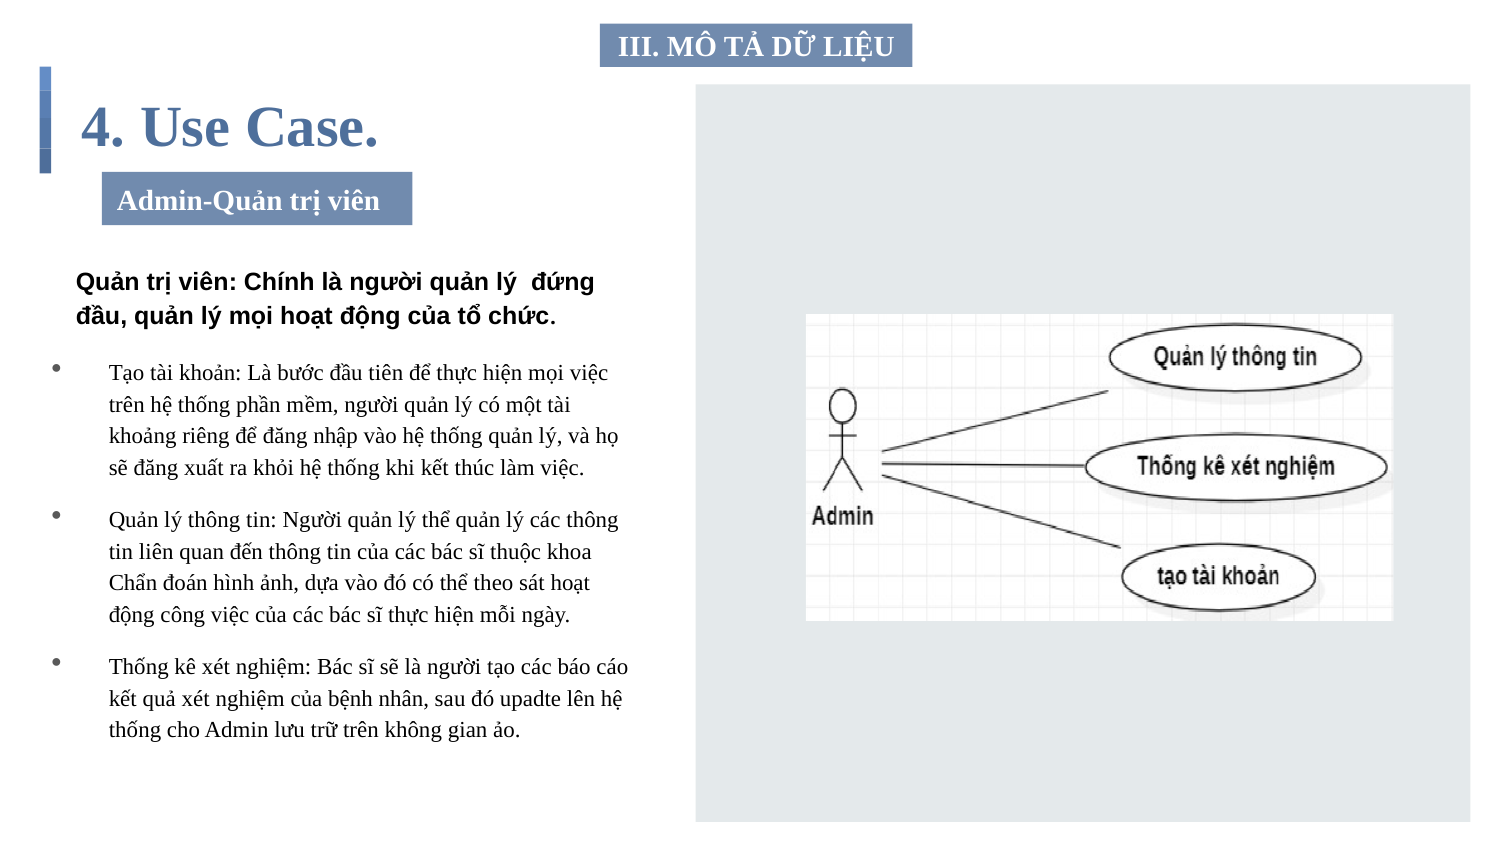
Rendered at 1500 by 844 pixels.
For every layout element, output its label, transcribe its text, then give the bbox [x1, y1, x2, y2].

text_box Admin-Quản trị viên [101, 171, 413, 226]
text_box [693, 82, 1473, 824]
picture [805, 314, 1394, 621]
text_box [599, 12, 913, 72]
title 4. Use Case. [66, 72, 1455, 167]
list Tạo tài khoản: Là bước đầu tiên để thực hiện mọi việc trên hệ thống phần mềm, người quản lý có một tài khoảng riêng để đăng nhập vào hệ thống quản lý, và họ sẽ đăng xuất ra khỏi hệ thống khi kết thúc làm việc. Quản lý thông tin: Người quản lý thể quản lý các thông tin liên quan đến thông tin của các bác sĩ thuộc khoa Chẩn đoán hình ảnh, dựa vào đó có thể theo sát hoạt động công việc của các bác sĩ thực hiện mỗi ngày. Thống kê xét nghiệm: Bác sĩ sẽ là người tạo các báo cáo kết quả xét nghiệm của bệnh nhân, sau đó upadte lên hệ thống cho Admin lưu trữ trên không gian ảo. [37, 338, 650, 747]
list Quản trị viên: Chính là người quản lý đứng đầu, quản lý mọi hoạt động của tổ chức. [60, 246, 638, 335]
